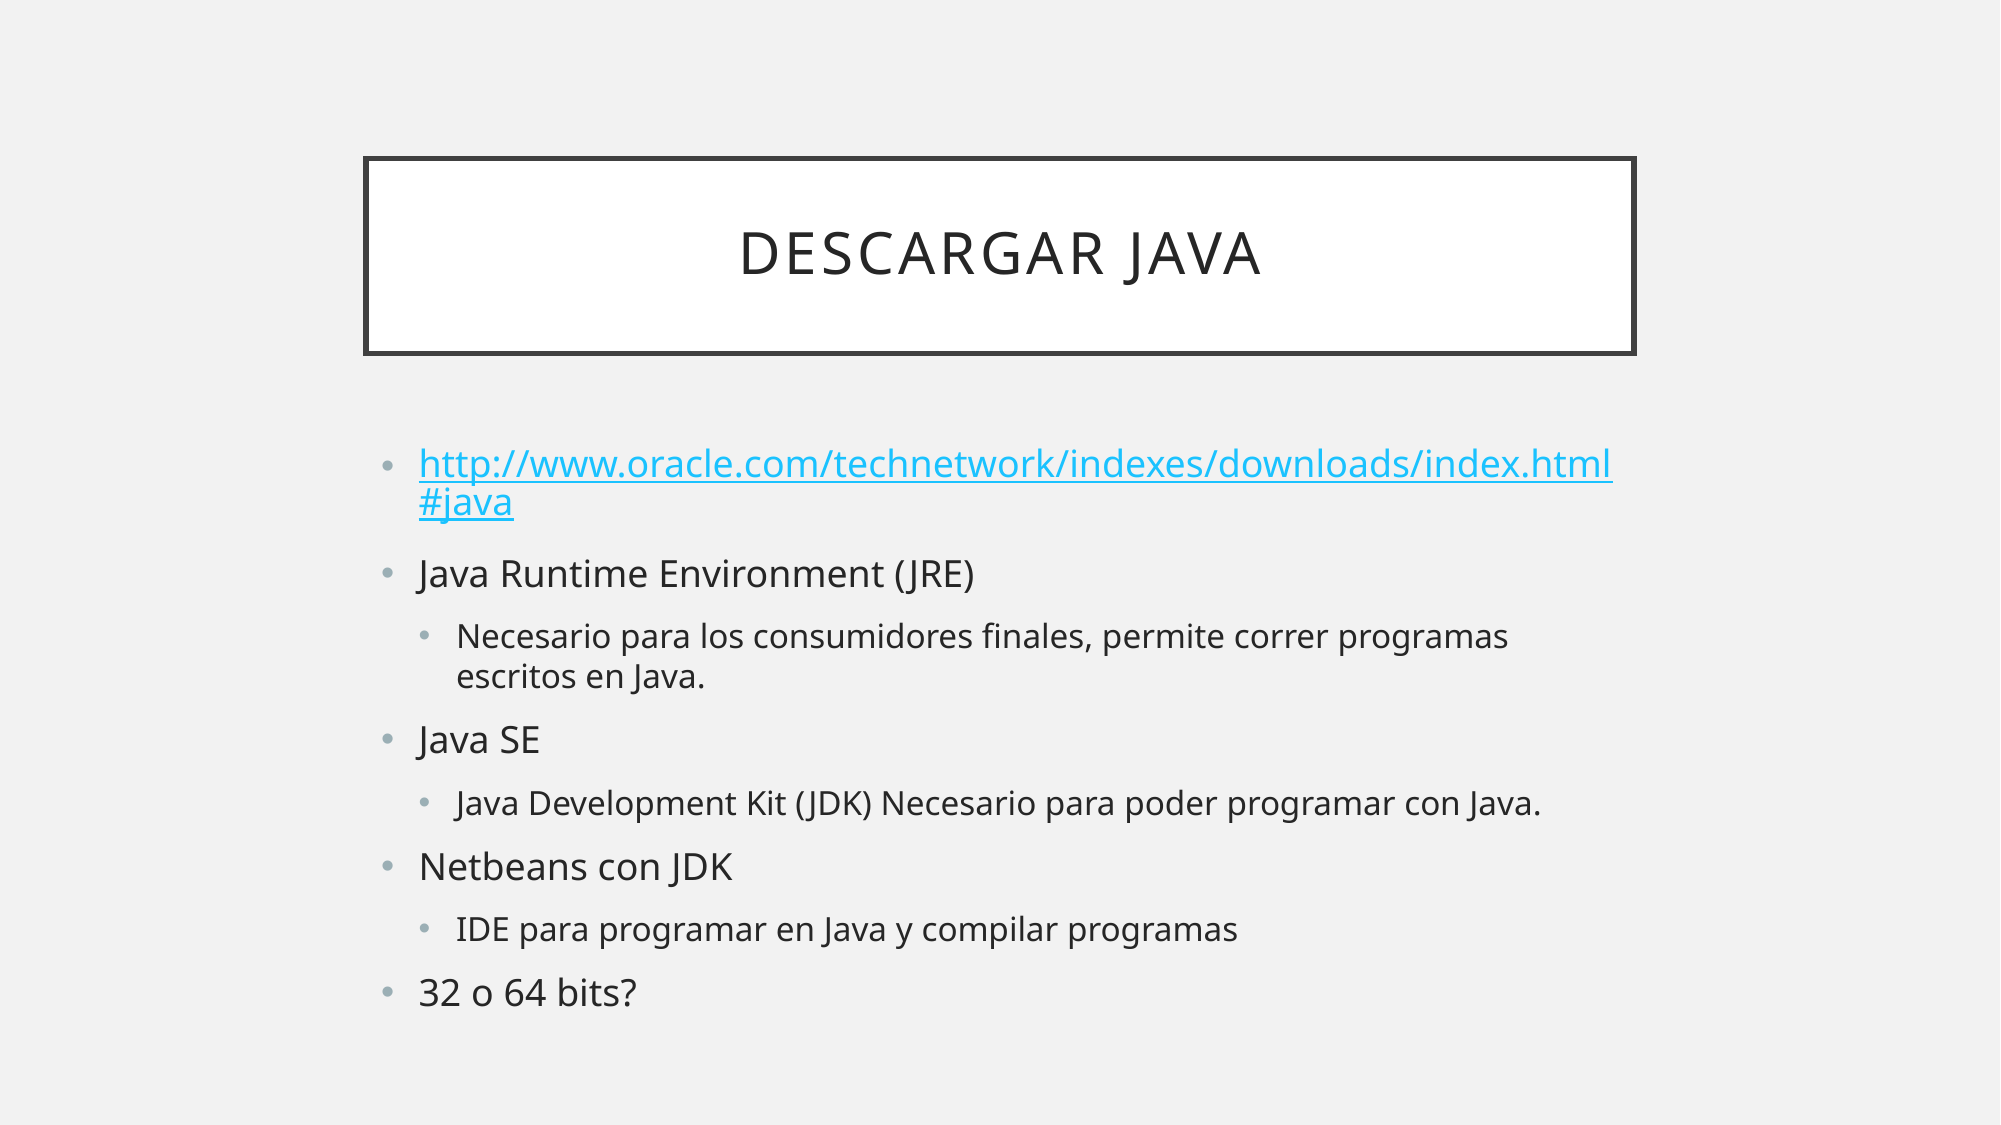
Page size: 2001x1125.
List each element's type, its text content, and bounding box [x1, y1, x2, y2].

list http://www.oracle.com/technetwork/indexes/downloads/index.html#java Java Runtime Environment (JRE) Necesario para los consumidores finales, permite correr programas escritos en Java. Java SE Java Development Kit (JDK) Necesario para poder programar con Java. Netbeans con JDK IDE para programar en Java y compilar programas 32 o 64 bits? [366, 432, 1634, 942]
title Descargar java [363, 156, 1637, 356]
